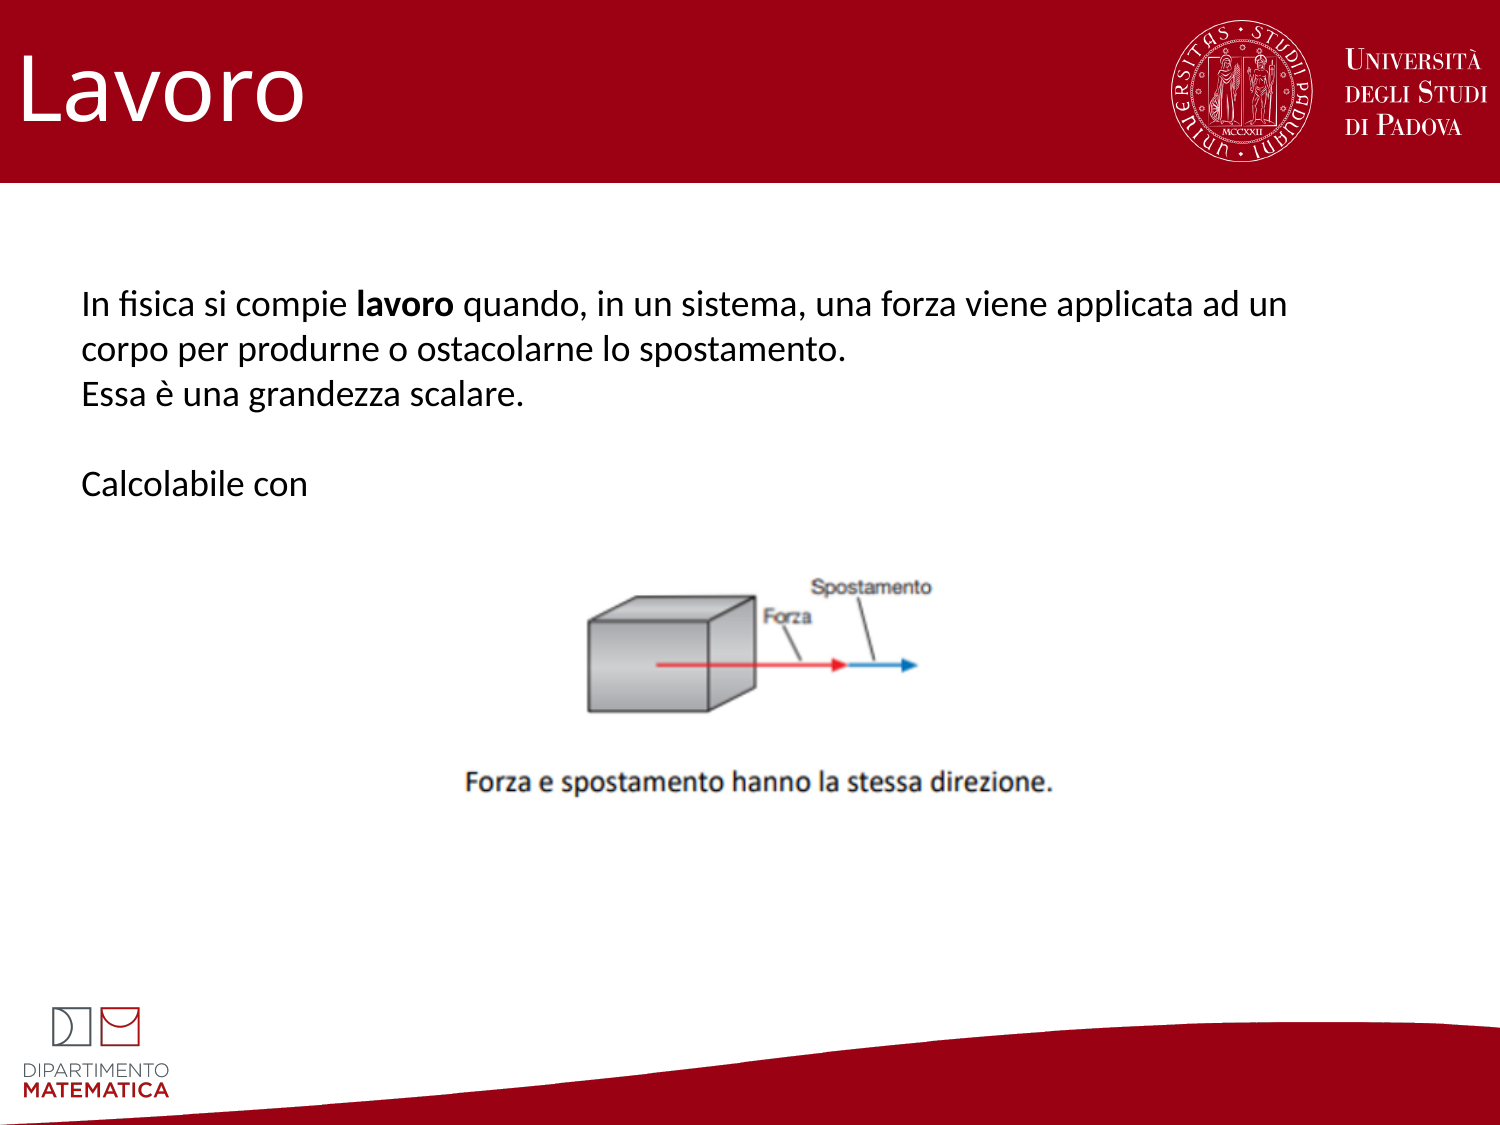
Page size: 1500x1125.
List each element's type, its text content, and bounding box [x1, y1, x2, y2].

picture [424, 565, 1076, 806]
picture [1171, 20, 1487, 162]
title Lavoro [0, 0, 1159, 183]
picture [0, 1007, 1500, 1125]
